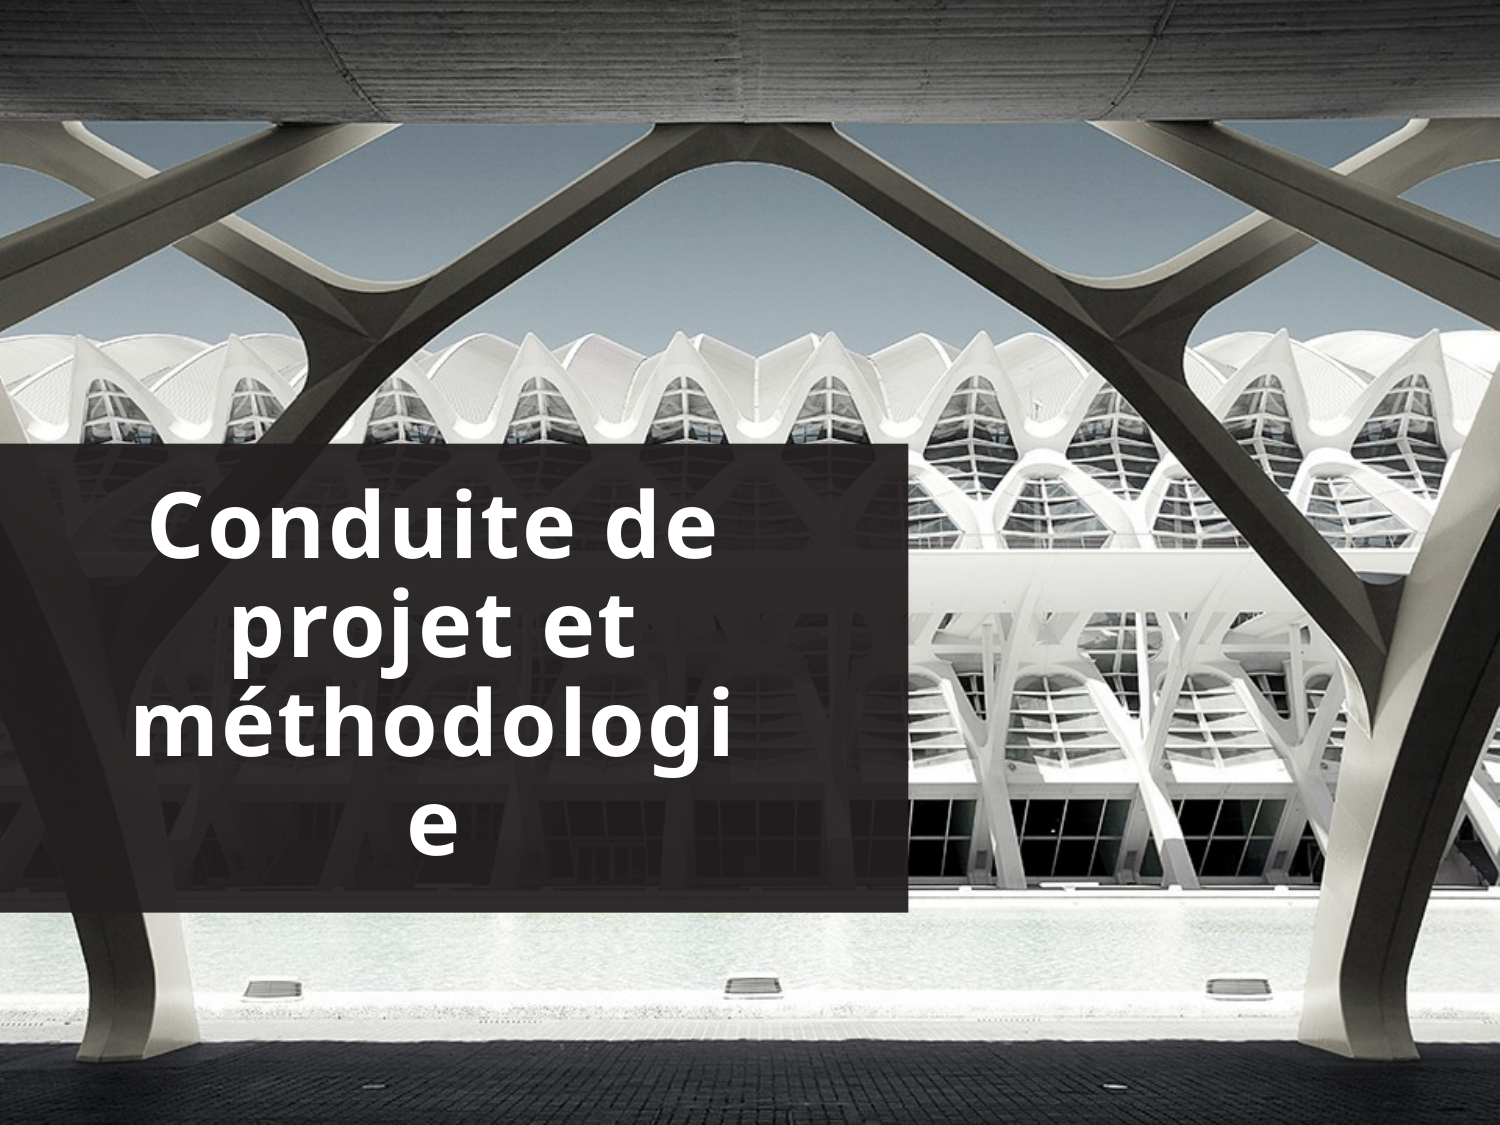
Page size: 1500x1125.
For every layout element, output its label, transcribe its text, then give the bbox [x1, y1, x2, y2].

picture [0, 0, 1500, 1125]
title Conduite de projet et méthodologie [88, 527, 780, 835]
